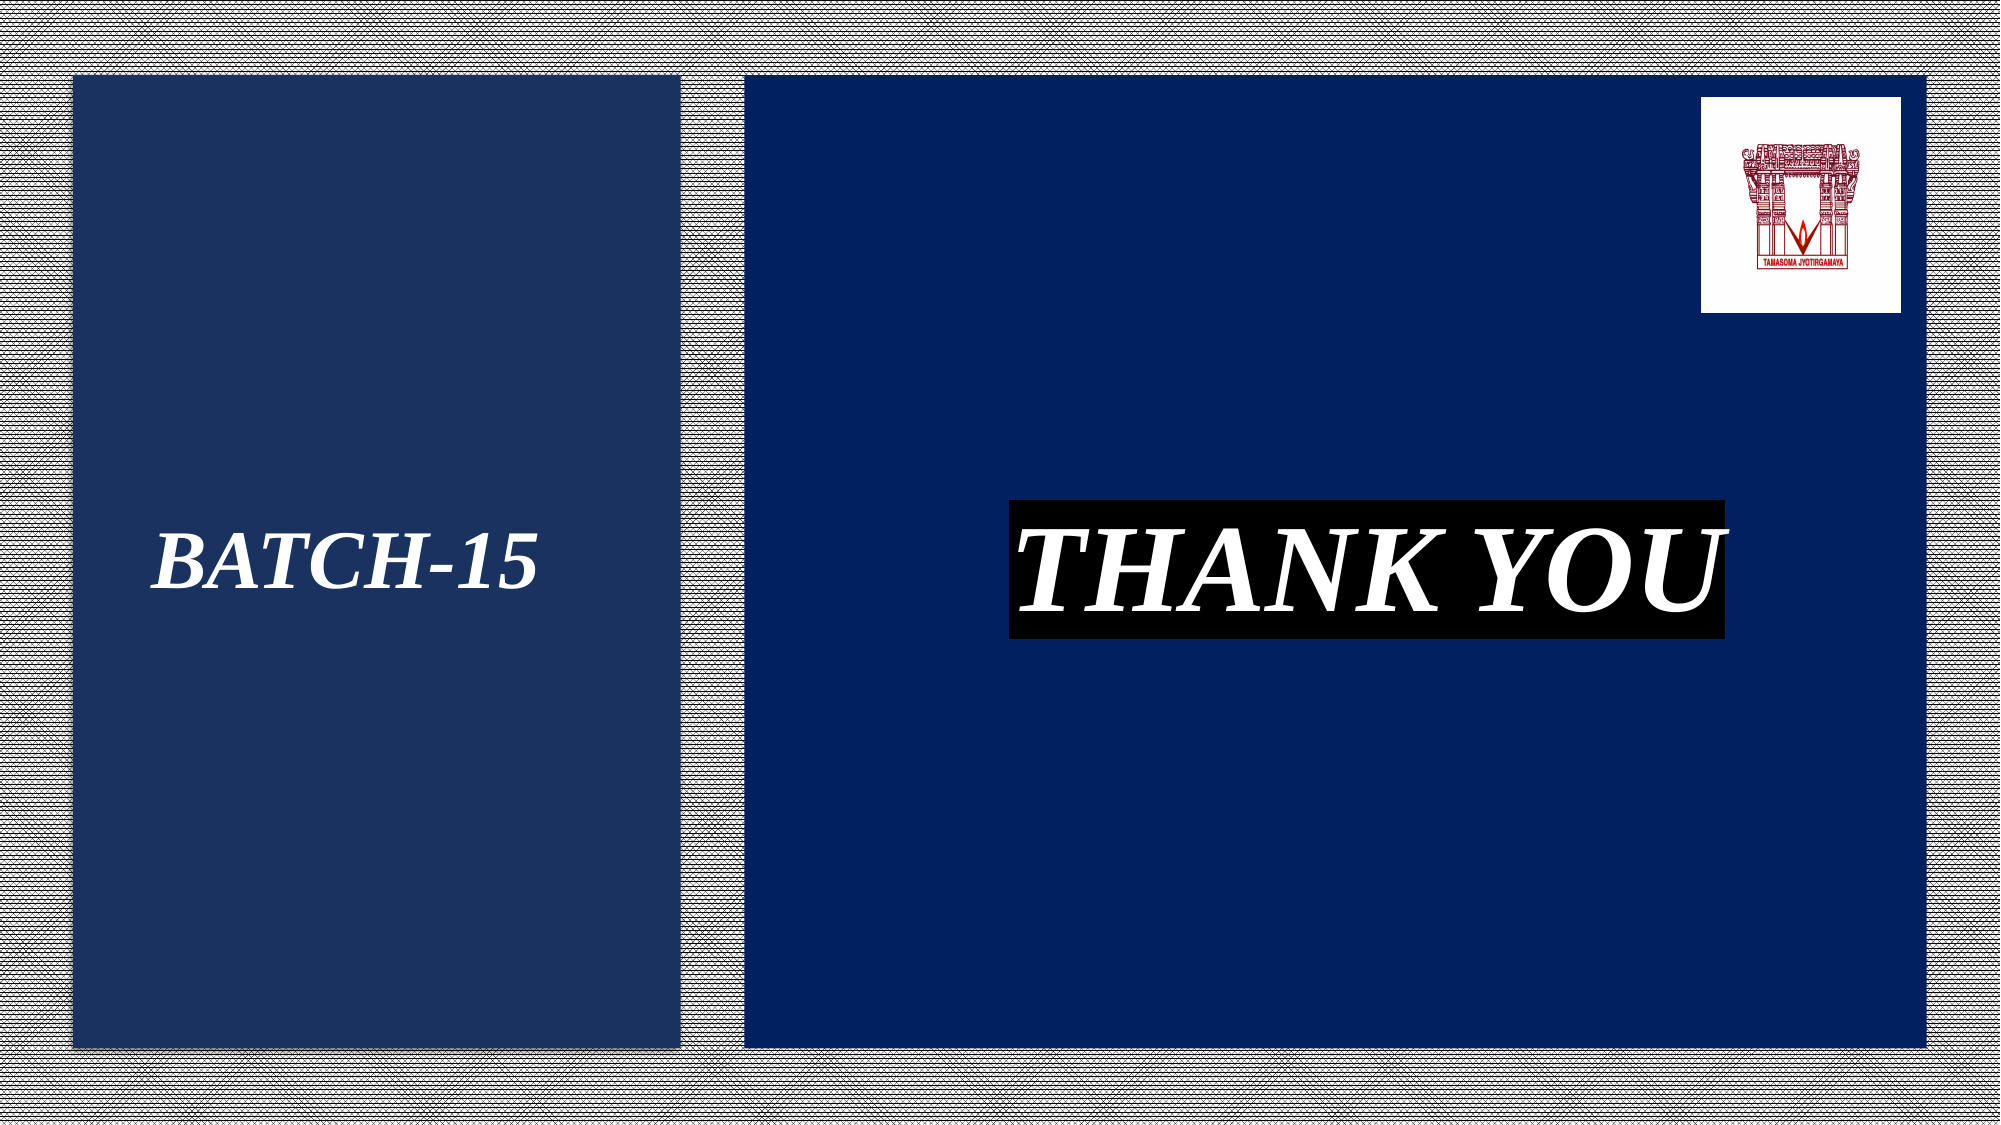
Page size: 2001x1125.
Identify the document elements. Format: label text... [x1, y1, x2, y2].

text_box [72, 74, 682, 1049]
text_box BATCH-15 [136, 497, 681, 613]
title Thank you [744, 75, 1927, 1049]
picture [1700, 97, 1901, 314]
text_box [0, 0, 2000, 1125]
